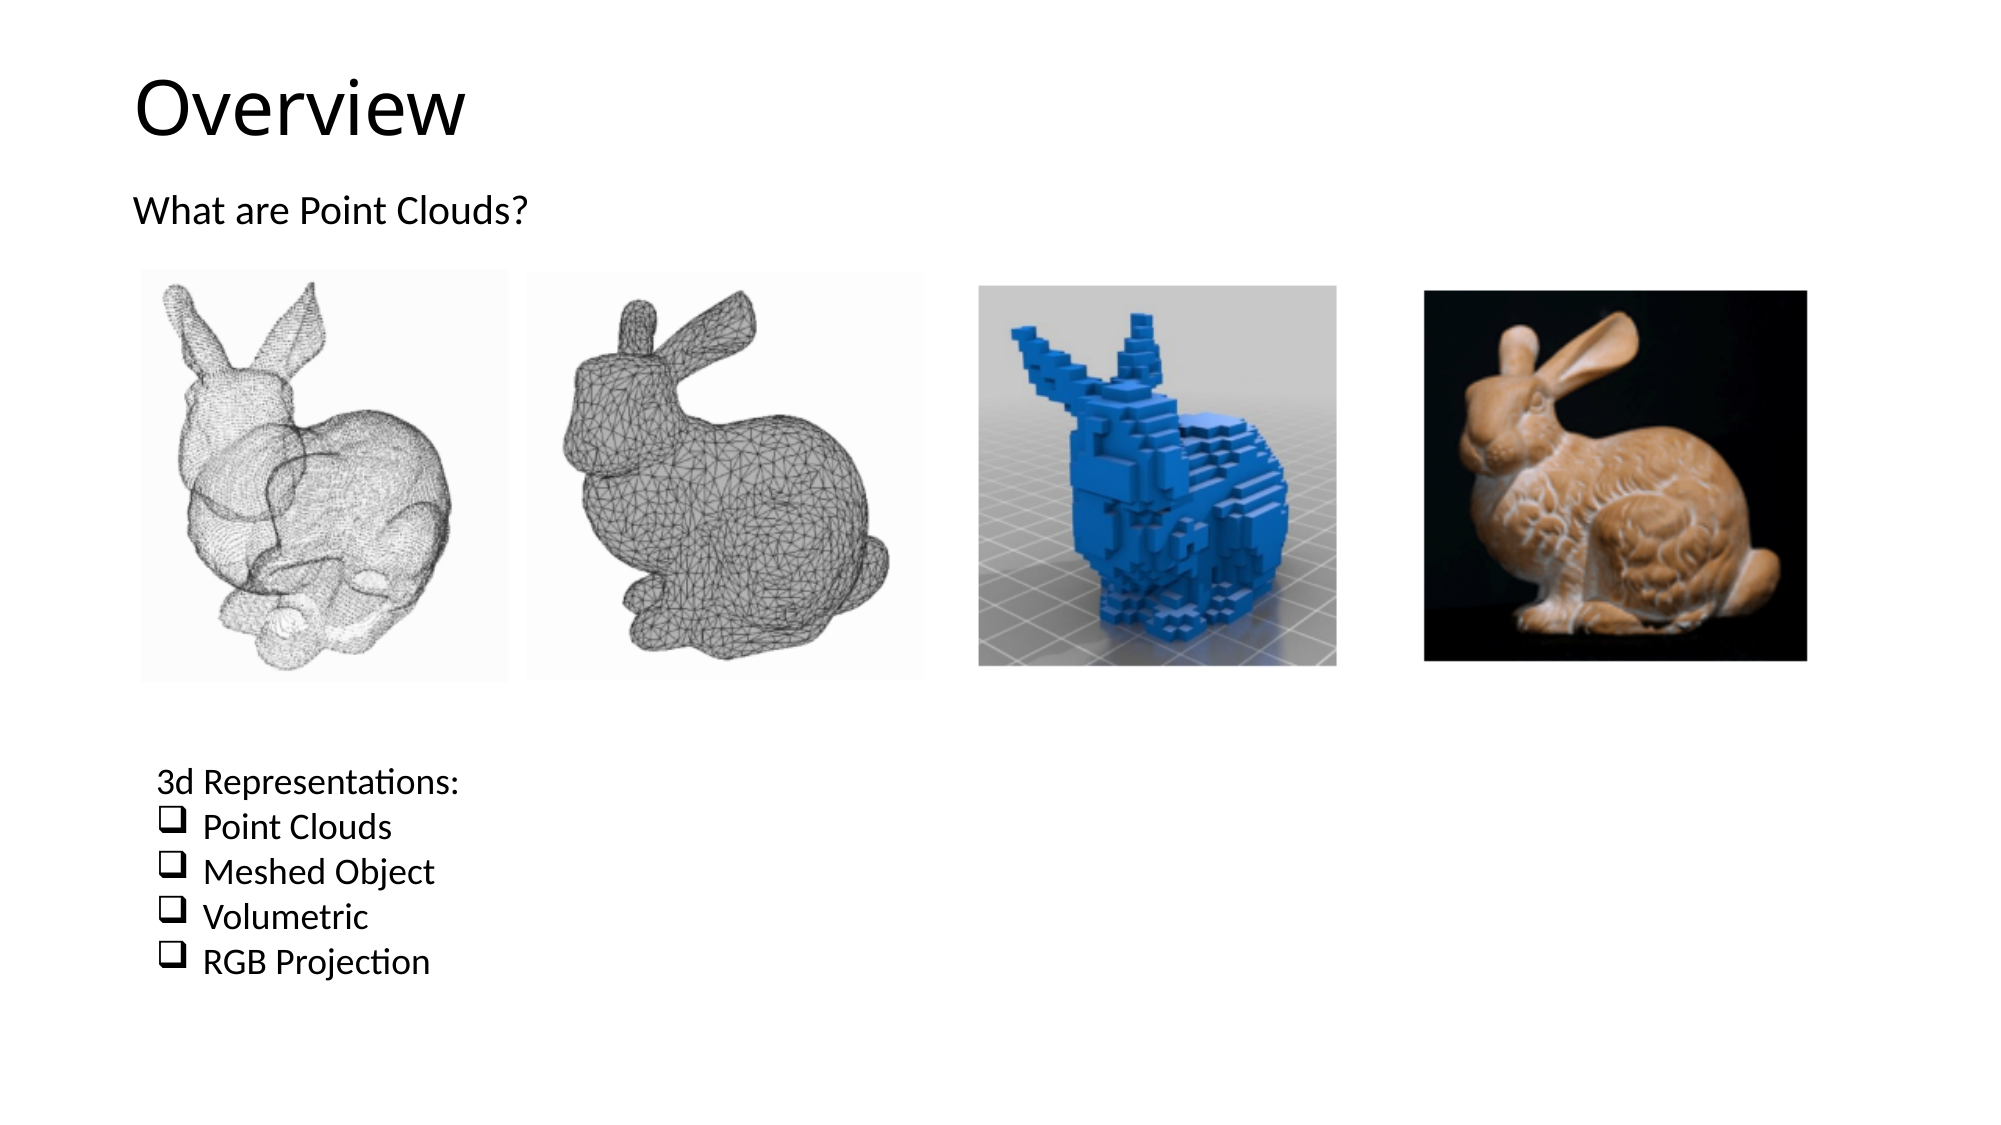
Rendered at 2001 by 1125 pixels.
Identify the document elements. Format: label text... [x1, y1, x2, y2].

title Overview [118, 61, 1844, 160]
text_box What are Point Clouds? [118, 175, 595, 241]
text_box 3d Representations: Point Clouds Meshed Object Volumetric RGB Projection [141, 749, 813, 990]
picture [141, 257, 1859, 684]
